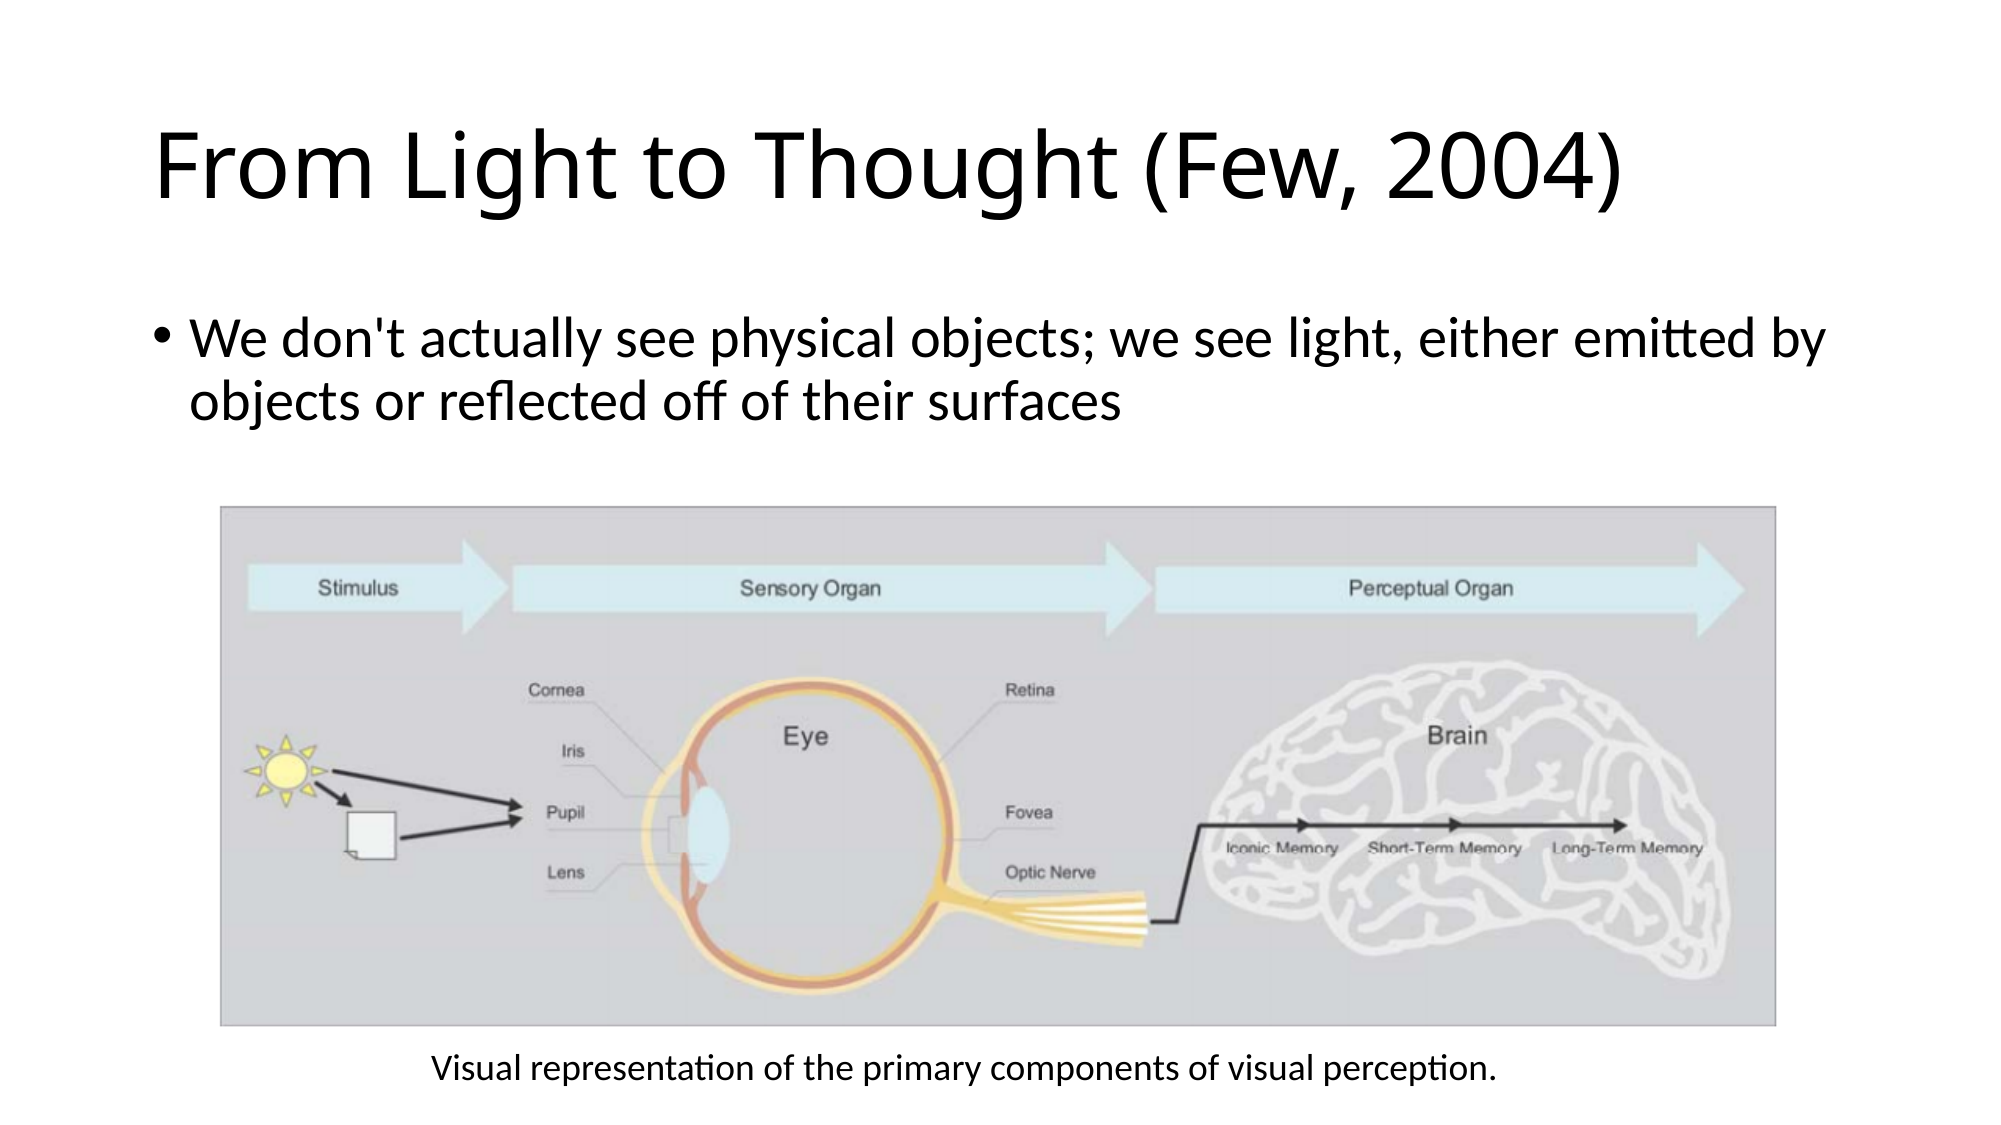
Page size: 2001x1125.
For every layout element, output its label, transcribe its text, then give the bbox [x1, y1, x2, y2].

title From Light to Thought (Few, 2004) [137, 59, 1863, 278]
picture [211, 497, 1789, 1036]
text_box Visual representation of the primary components of visual perception. [416, 1036, 1514, 1096]
list We don't actually see physical objects; we see light, either emitted by objects or reflected off of their surfaces [137, 299, 1863, 1014]
